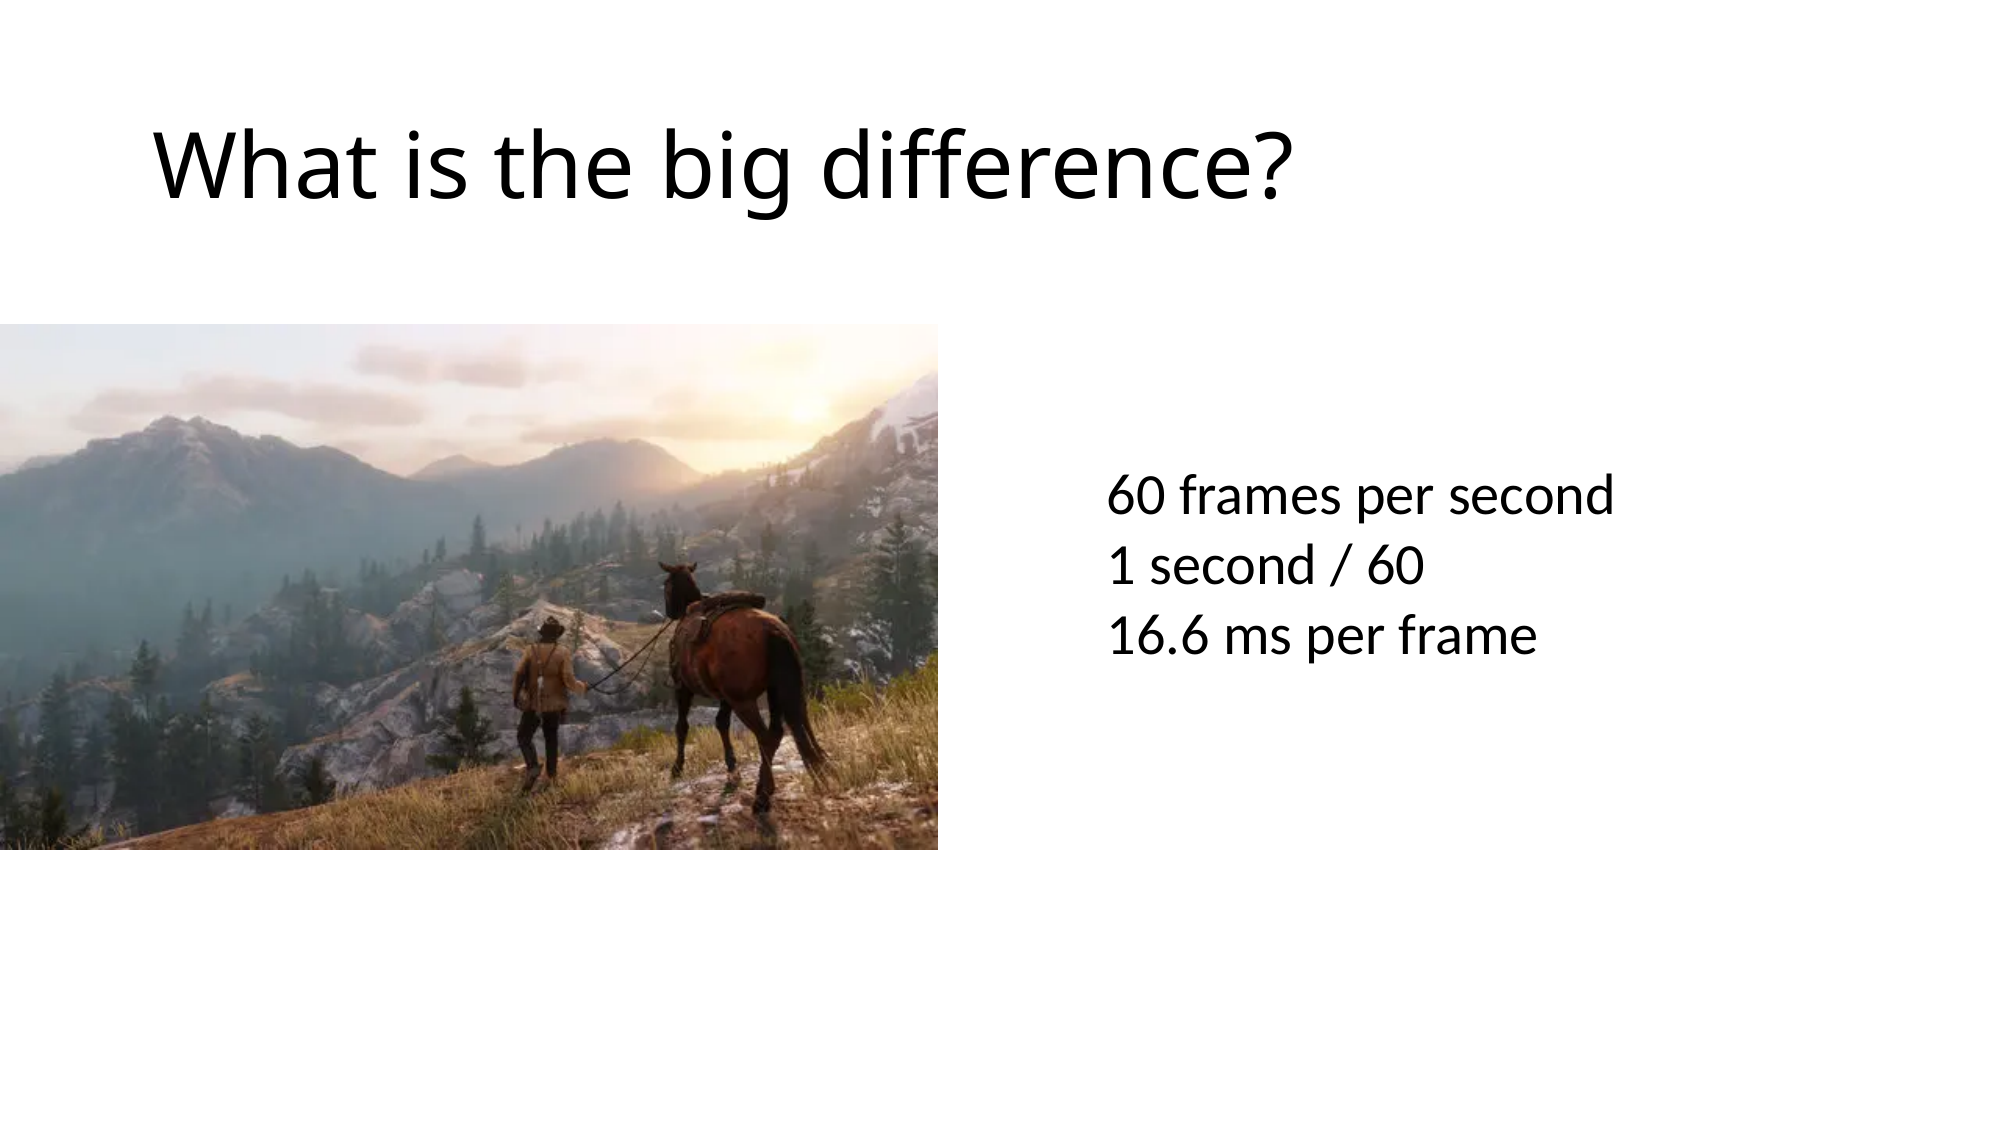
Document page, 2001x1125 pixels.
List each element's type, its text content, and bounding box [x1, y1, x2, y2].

picture [0, 324, 938, 850]
title What is the big difference? [137, 59, 1863, 278]
text_box 60 frames per second 1 second / 60 16.6 ms per frame [1092, 448, 1631, 674]
